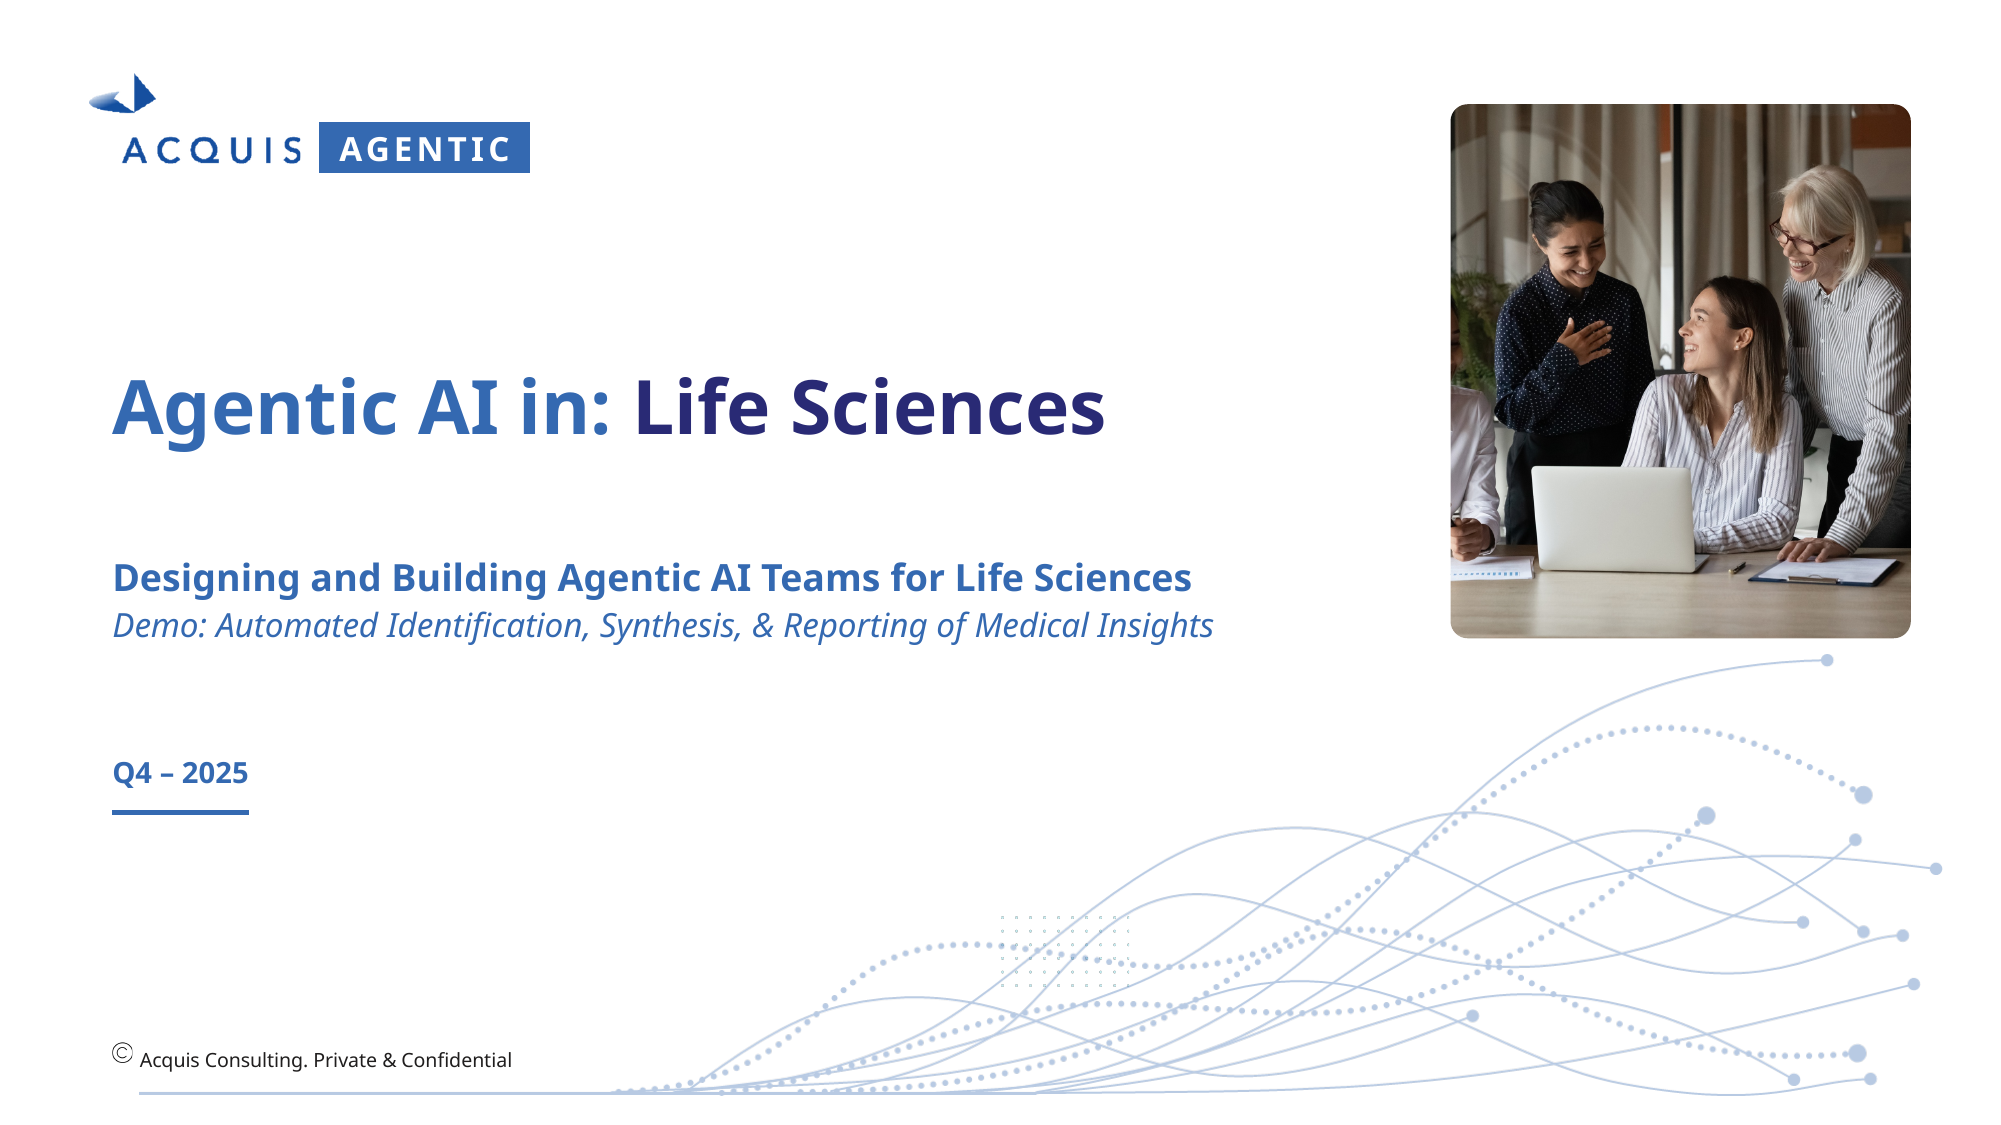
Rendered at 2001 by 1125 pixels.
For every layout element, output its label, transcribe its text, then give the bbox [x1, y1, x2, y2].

text_box Q4 – 2025 [112, 754, 133, 790]
text_box Agentic AI in: Life Sciences Designing and Building Agentic AI Teams for Life Sciences Demo: Automated Identification, Synthesis, & Reporting of Medical Insights [112, 282, 1381, 644]
picture [139, 653, 1943, 1096]
text_box [89, 73, 301, 164]
text_box [112, 1042, 133, 1063]
text_box AGENTIC [318, 122, 531, 174]
text_box [1450, 104, 1911, 639]
text_box [112, 809, 133, 816]
